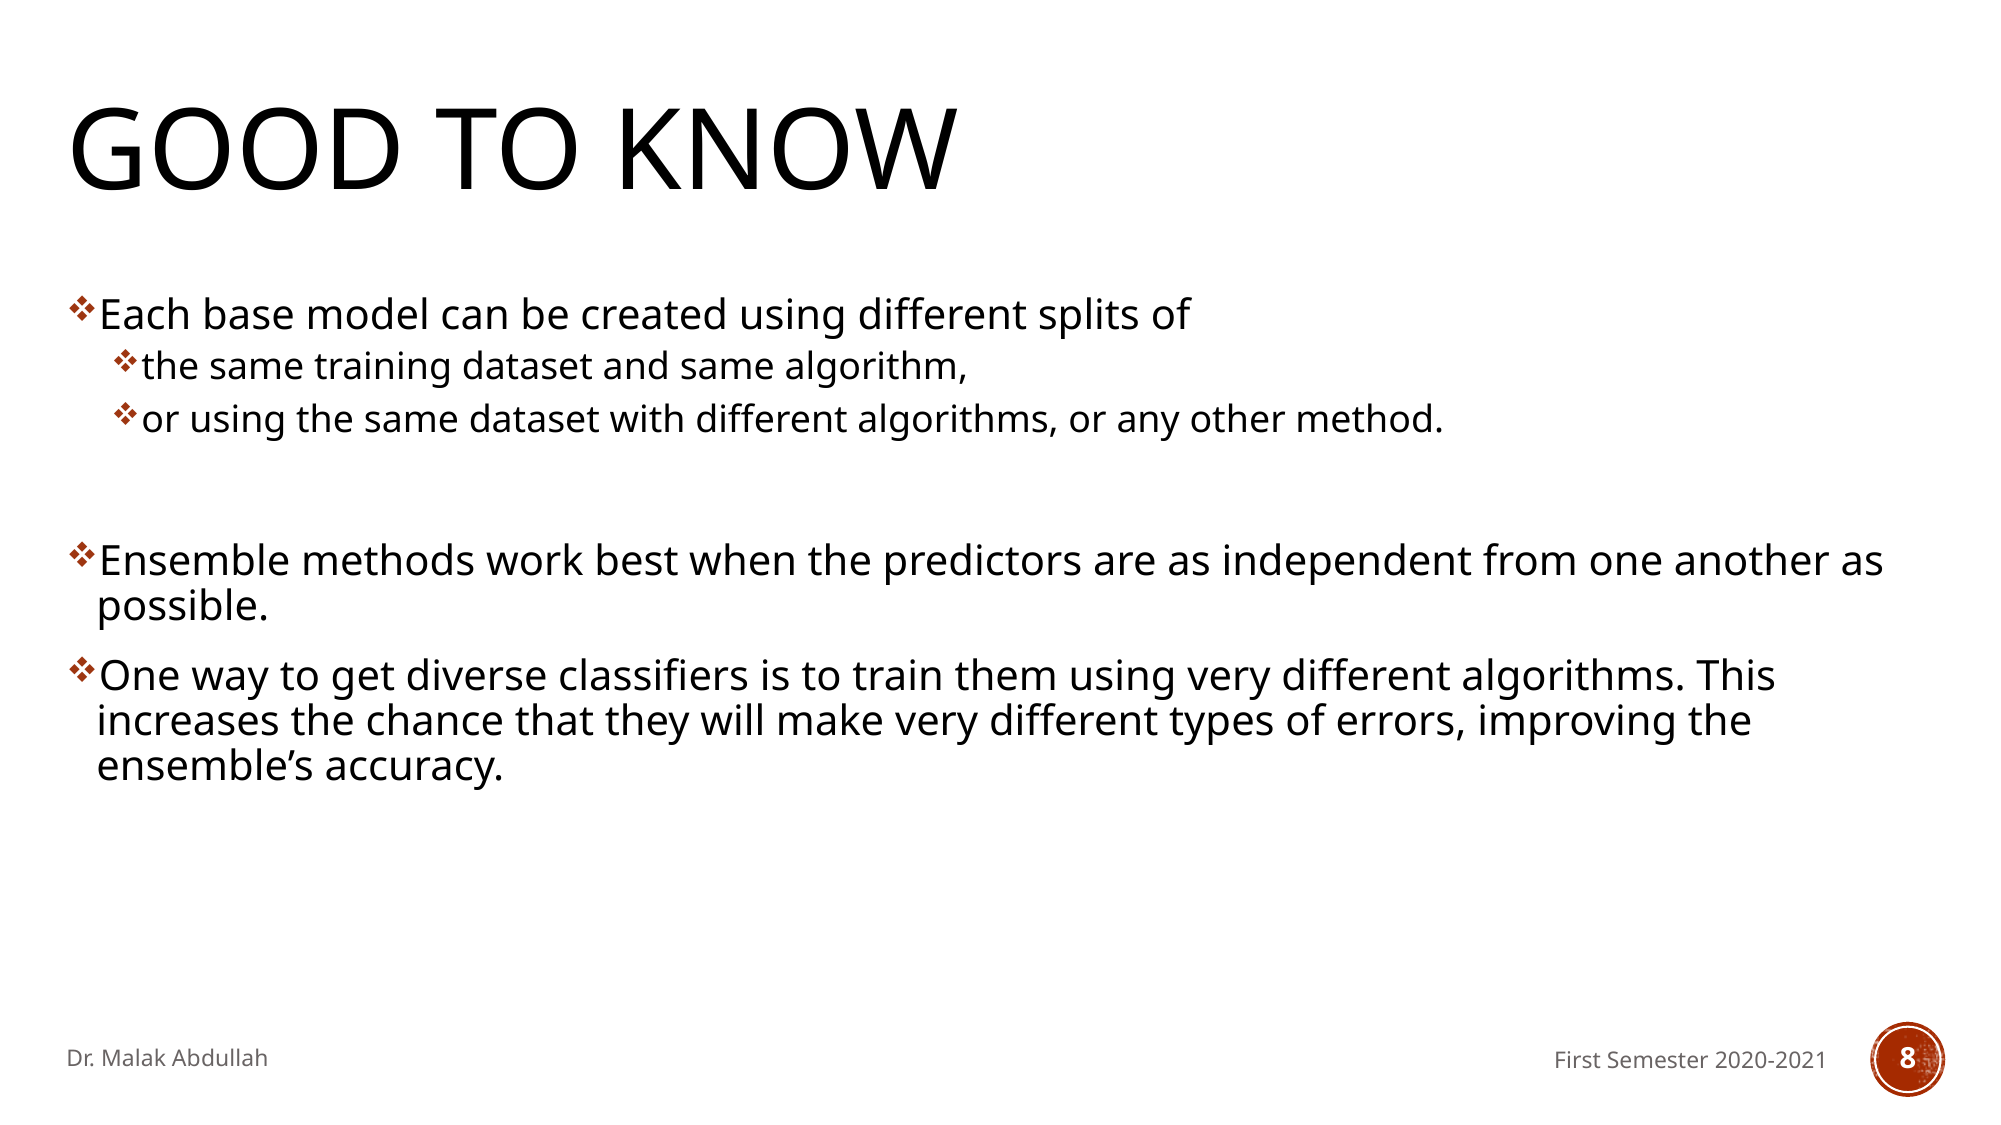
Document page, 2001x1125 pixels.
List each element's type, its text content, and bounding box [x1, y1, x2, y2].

list Each base model can be created using different splits of the same training dataset and same algorithm, or using the same dataset with different algorithms, or any other method. Ensemble methods work best when the predictors are as independent from one another as possible. One way to get diverse classifiers is to train them using very different algorithms. This increases the chance that they will make very different types of errors, improving the ensemble’s accuracy. [51, 285, 1920, 1013]
footer Dr. Malak Abdullah [51, 1028, 1217, 1089]
title Good to know [51, 49, 1920, 258]
slide_number 8 [1855, 1028, 1961, 1089]
slide_number First Semester 2020-2021 [1306, 1028, 1844, 1089]
